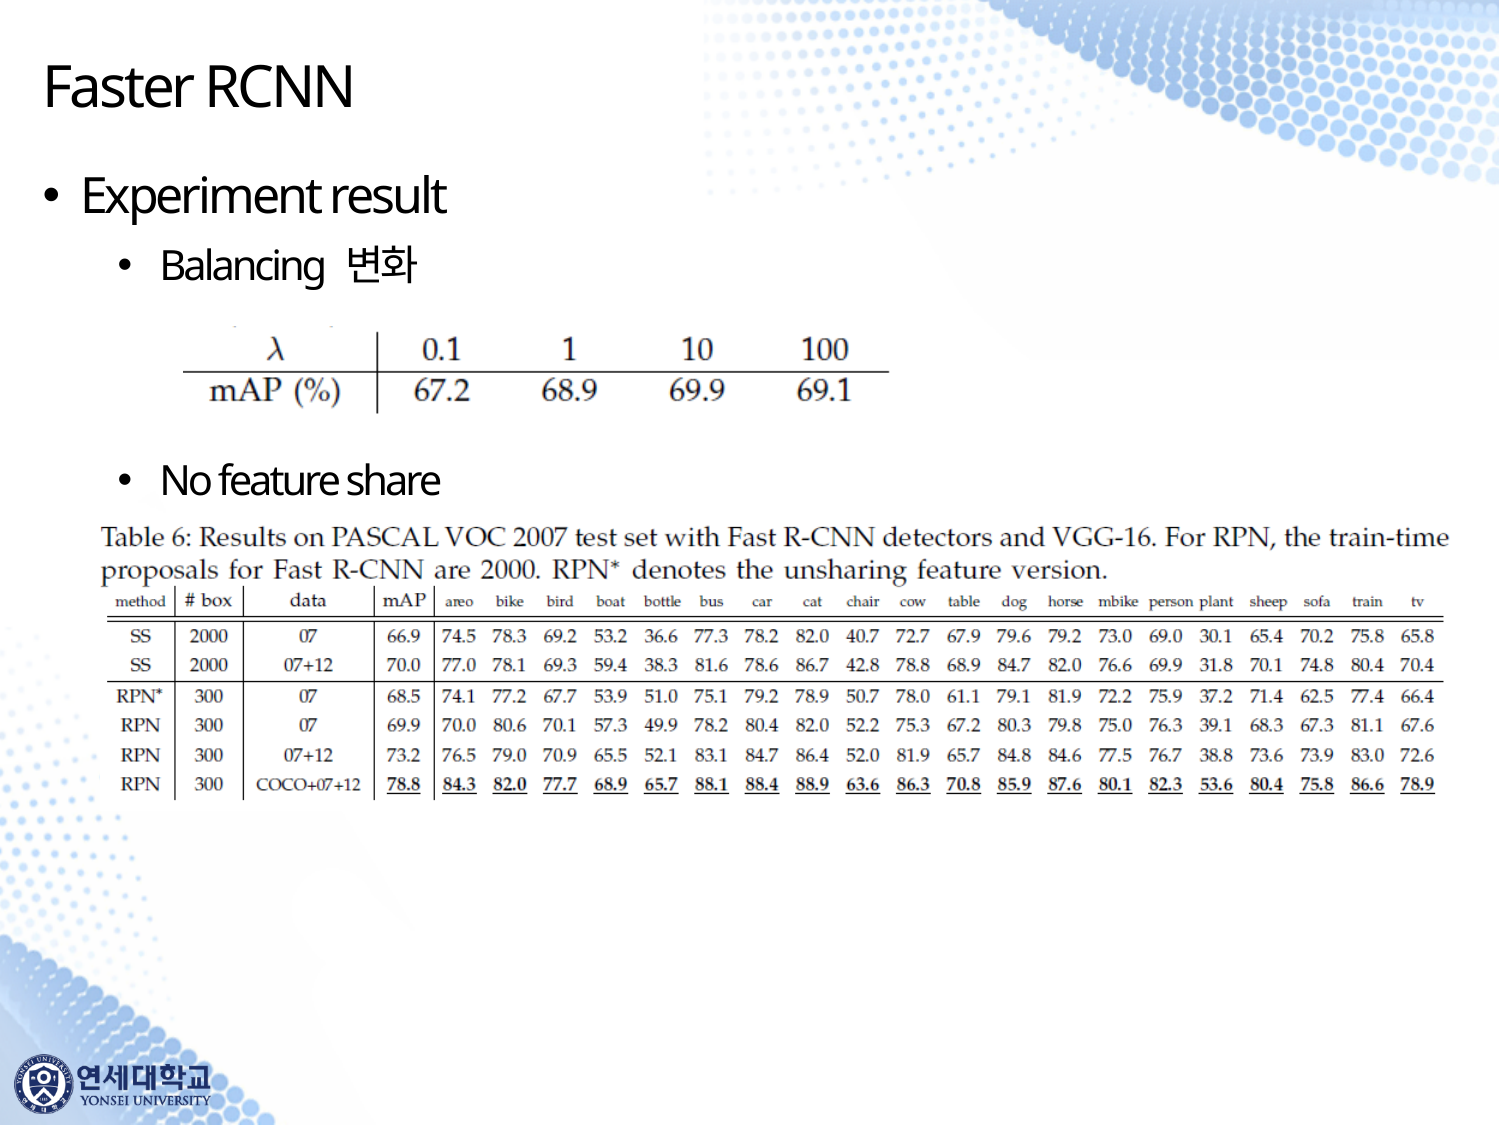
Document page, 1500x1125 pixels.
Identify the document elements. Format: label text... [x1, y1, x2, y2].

list Experiment result Balancing 변화 No feature share [34, 161, 1463, 1034]
picture [0, 0, 1499, 1125]
title Faster RCNN [34, 34, 1463, 142]
